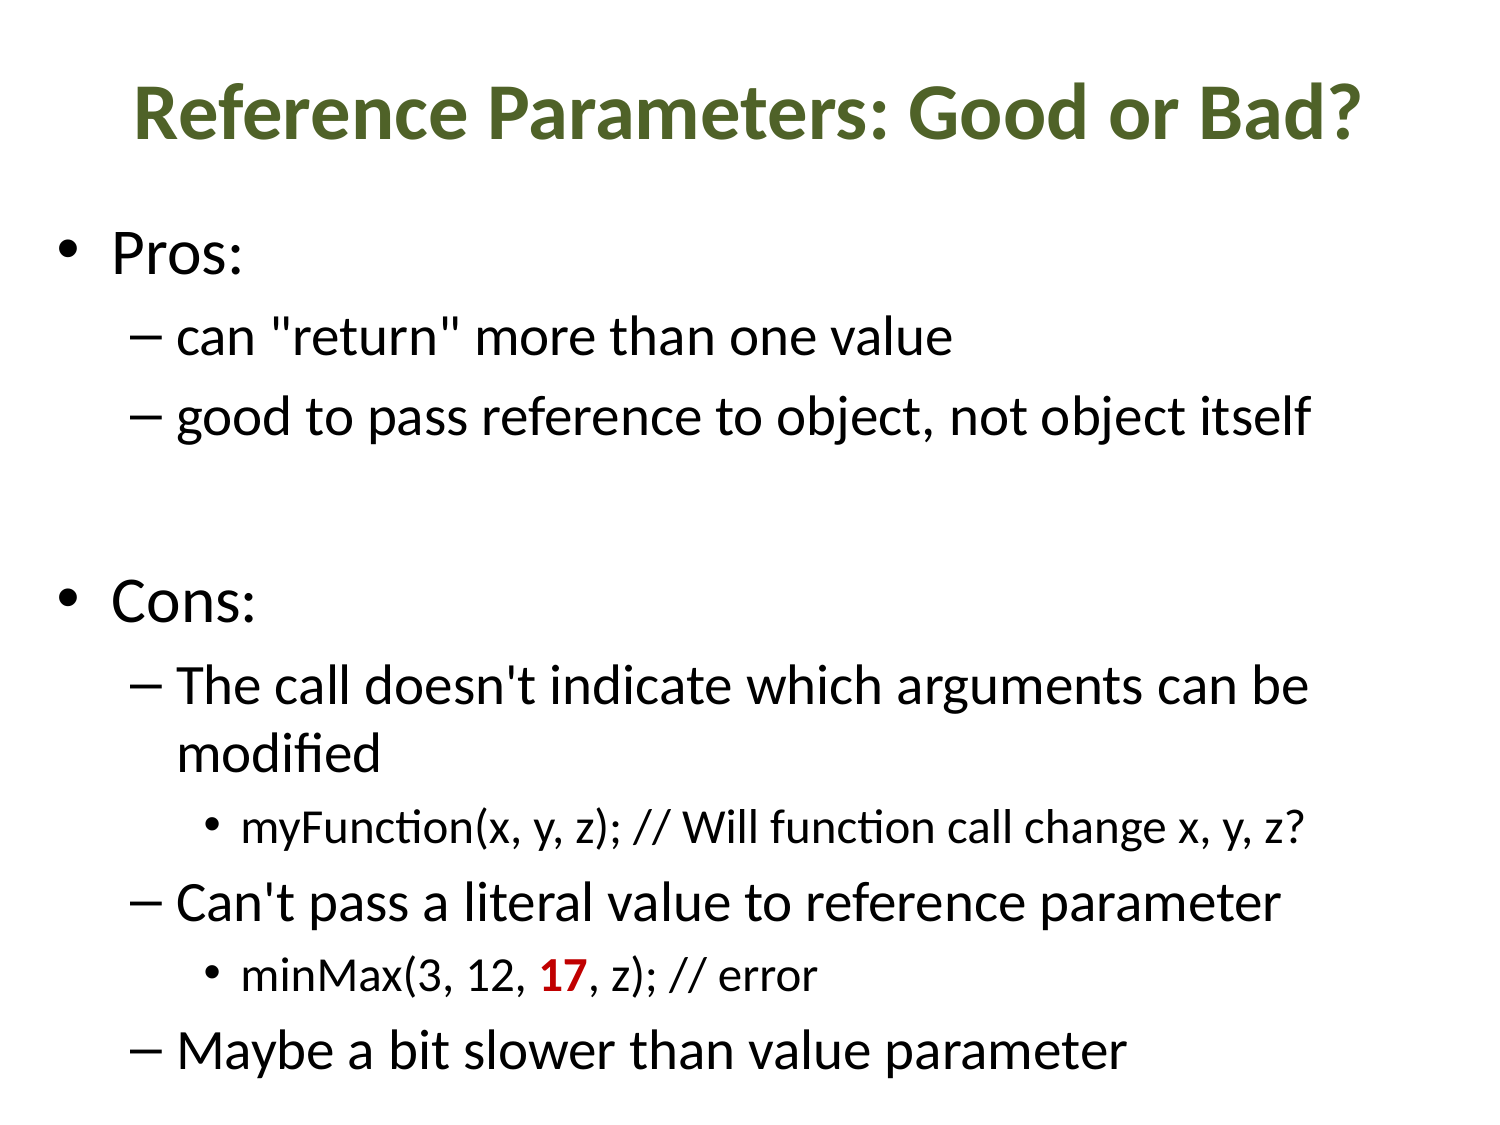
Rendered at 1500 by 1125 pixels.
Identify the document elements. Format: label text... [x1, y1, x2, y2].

list Pros: can "return" more than one value good to pass reference to object, not object itself Cons: The call doesn't indicate which arguments can be modified myFunction(x, y, z); // Will function call change x, y, z? Can't pass a literal value to reference parameter minMax(3, 12, 17, z); // error Maybe a bit slower than value parameter [41, 201, 1467, 1091]
title Reference Parameters: Good or Bad? [75, 12, 1425, 201]
